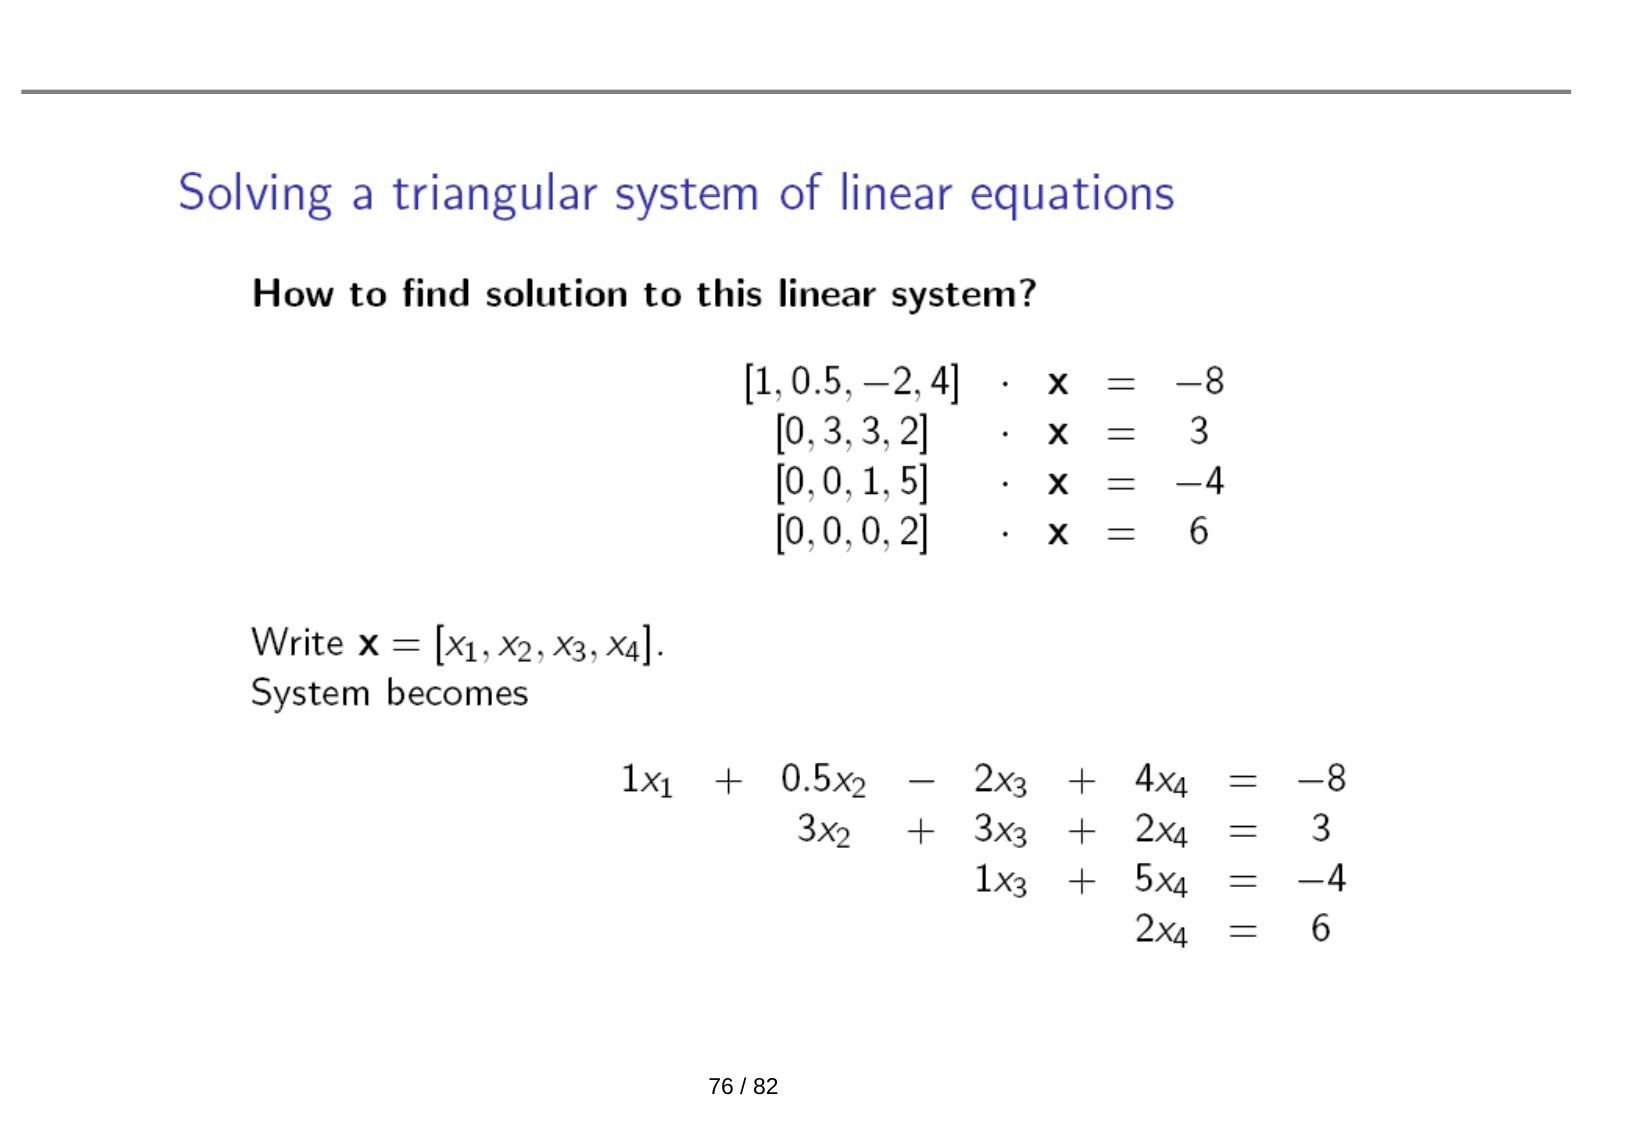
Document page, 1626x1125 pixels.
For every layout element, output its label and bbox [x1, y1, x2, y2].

picture [159, 152, 1466, 973]
